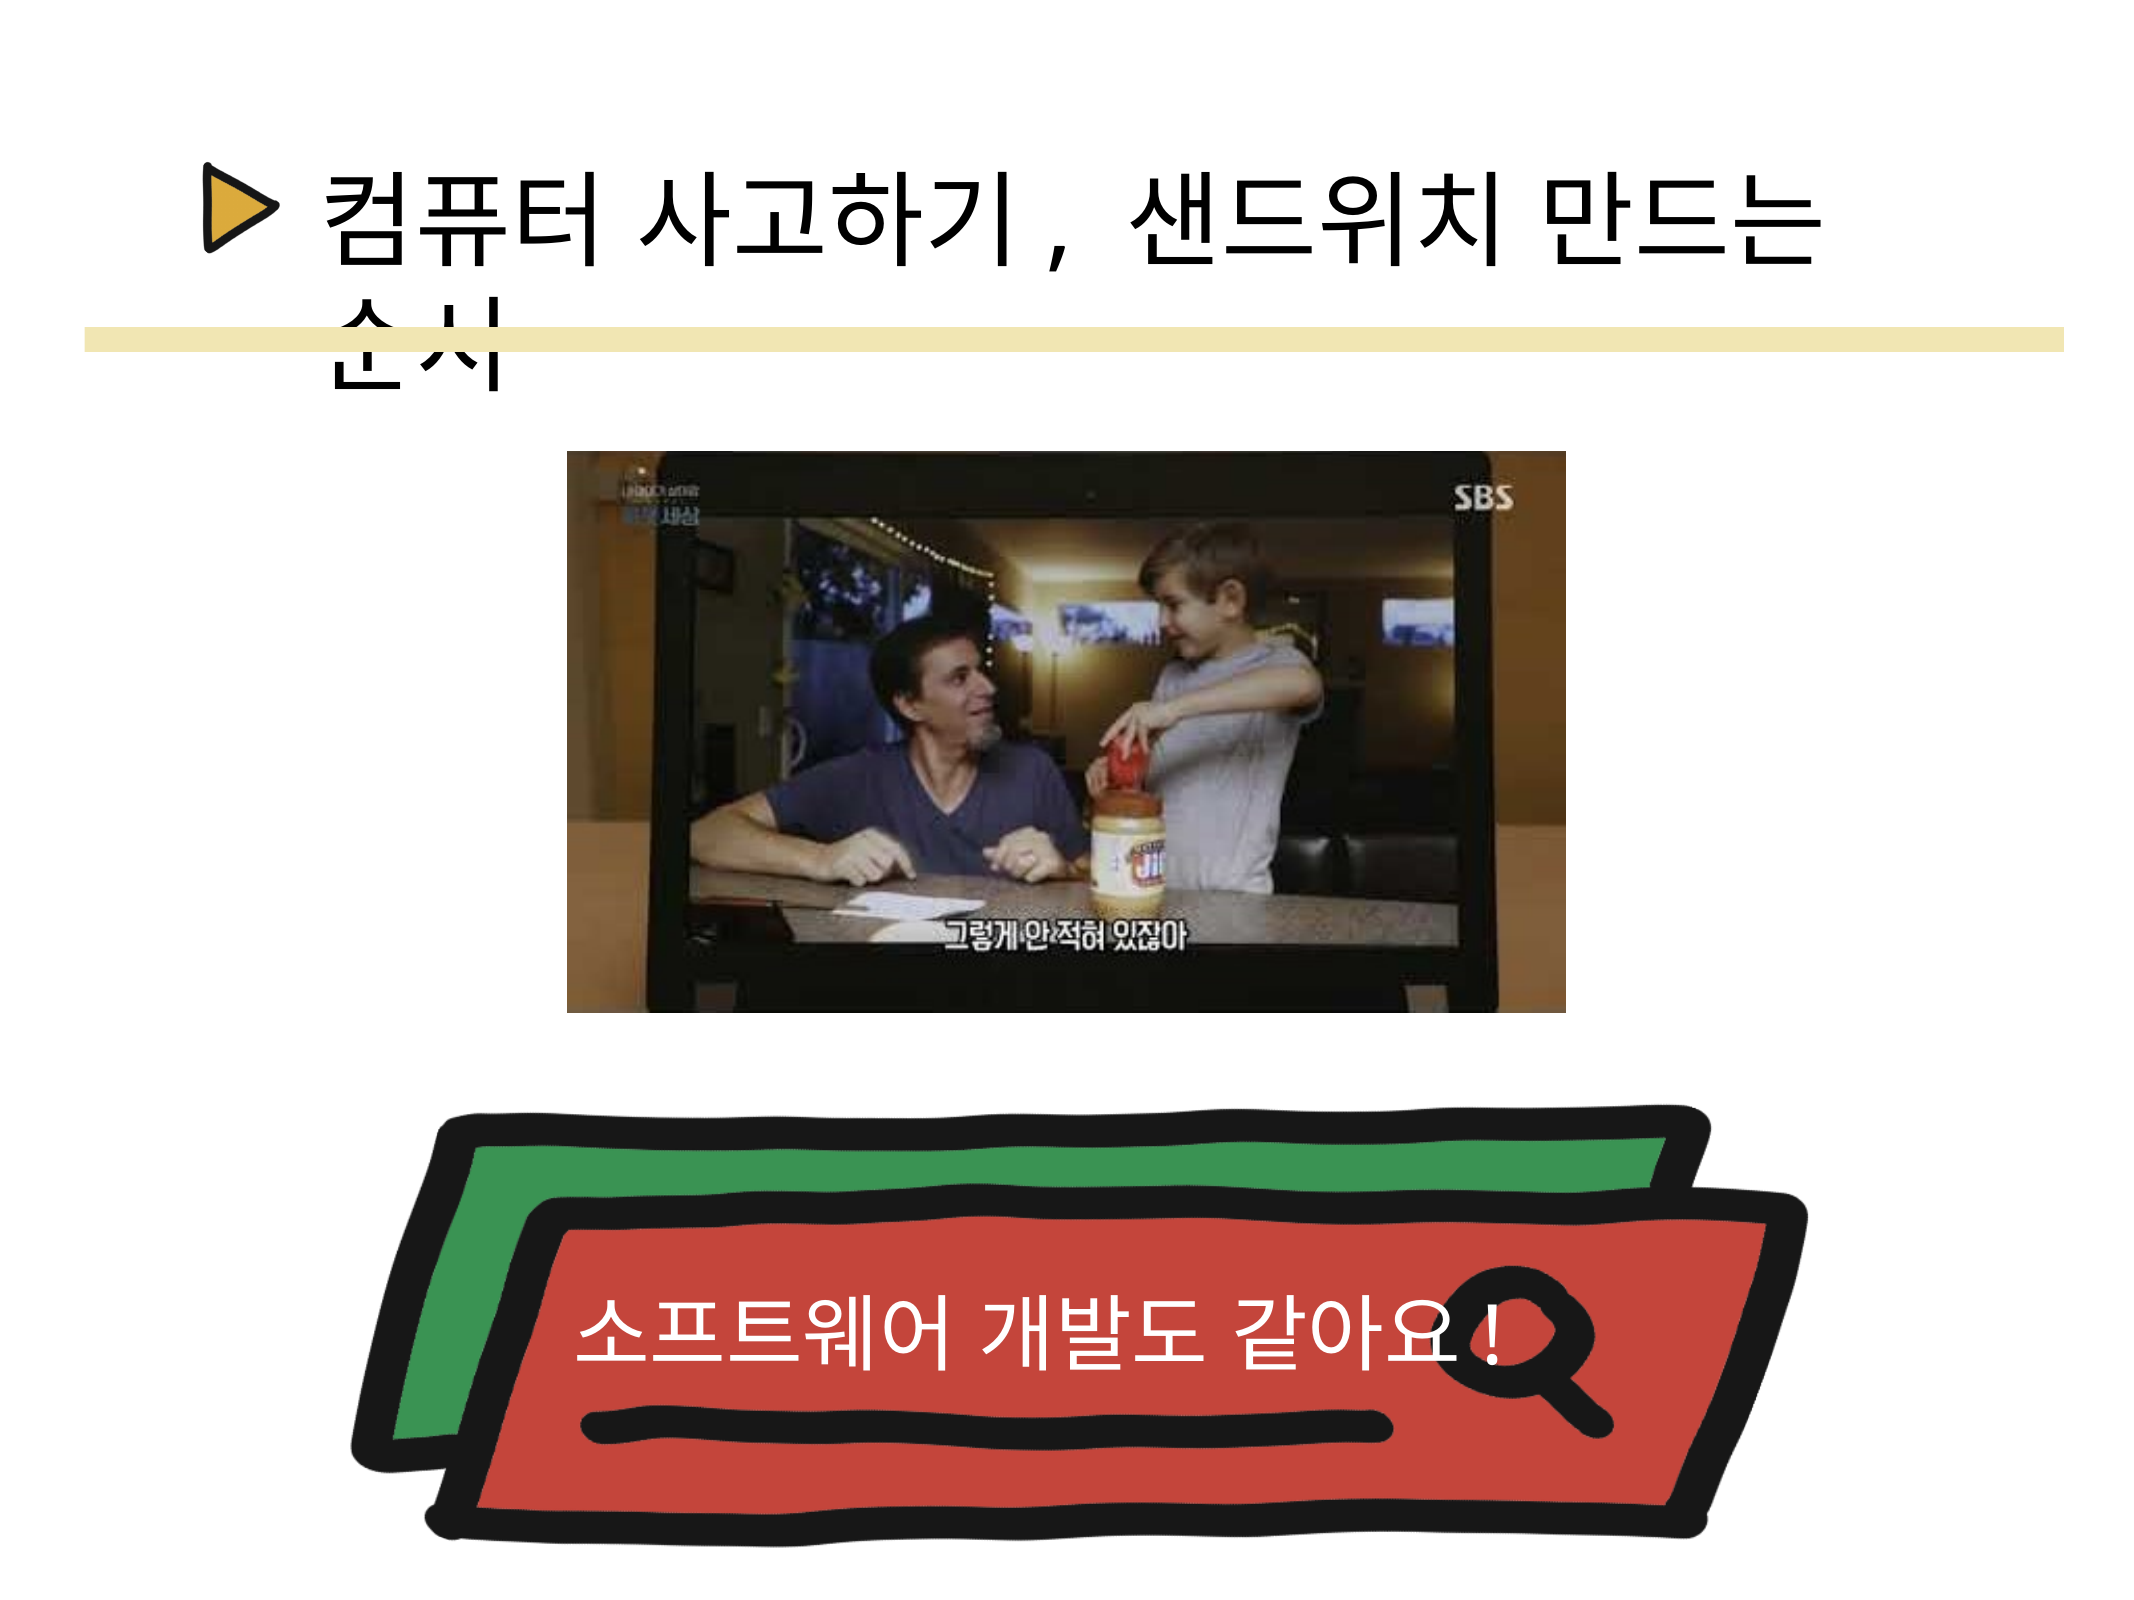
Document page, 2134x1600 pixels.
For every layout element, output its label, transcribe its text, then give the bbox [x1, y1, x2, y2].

picture [307, 795, 1842, 1600]
picture [162, 149, 281, 268]
text_box [84, 327, 2064, 352]
title 컴퓨터 사고하기, 샌드위치 만드는 순서 [310, 352, 2011, 366]
title 컴퓨터 사고하기, 샌드위치 만드는 순서 [310, 145, 2011, 327]
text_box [566, 450, 1567, 1014]
